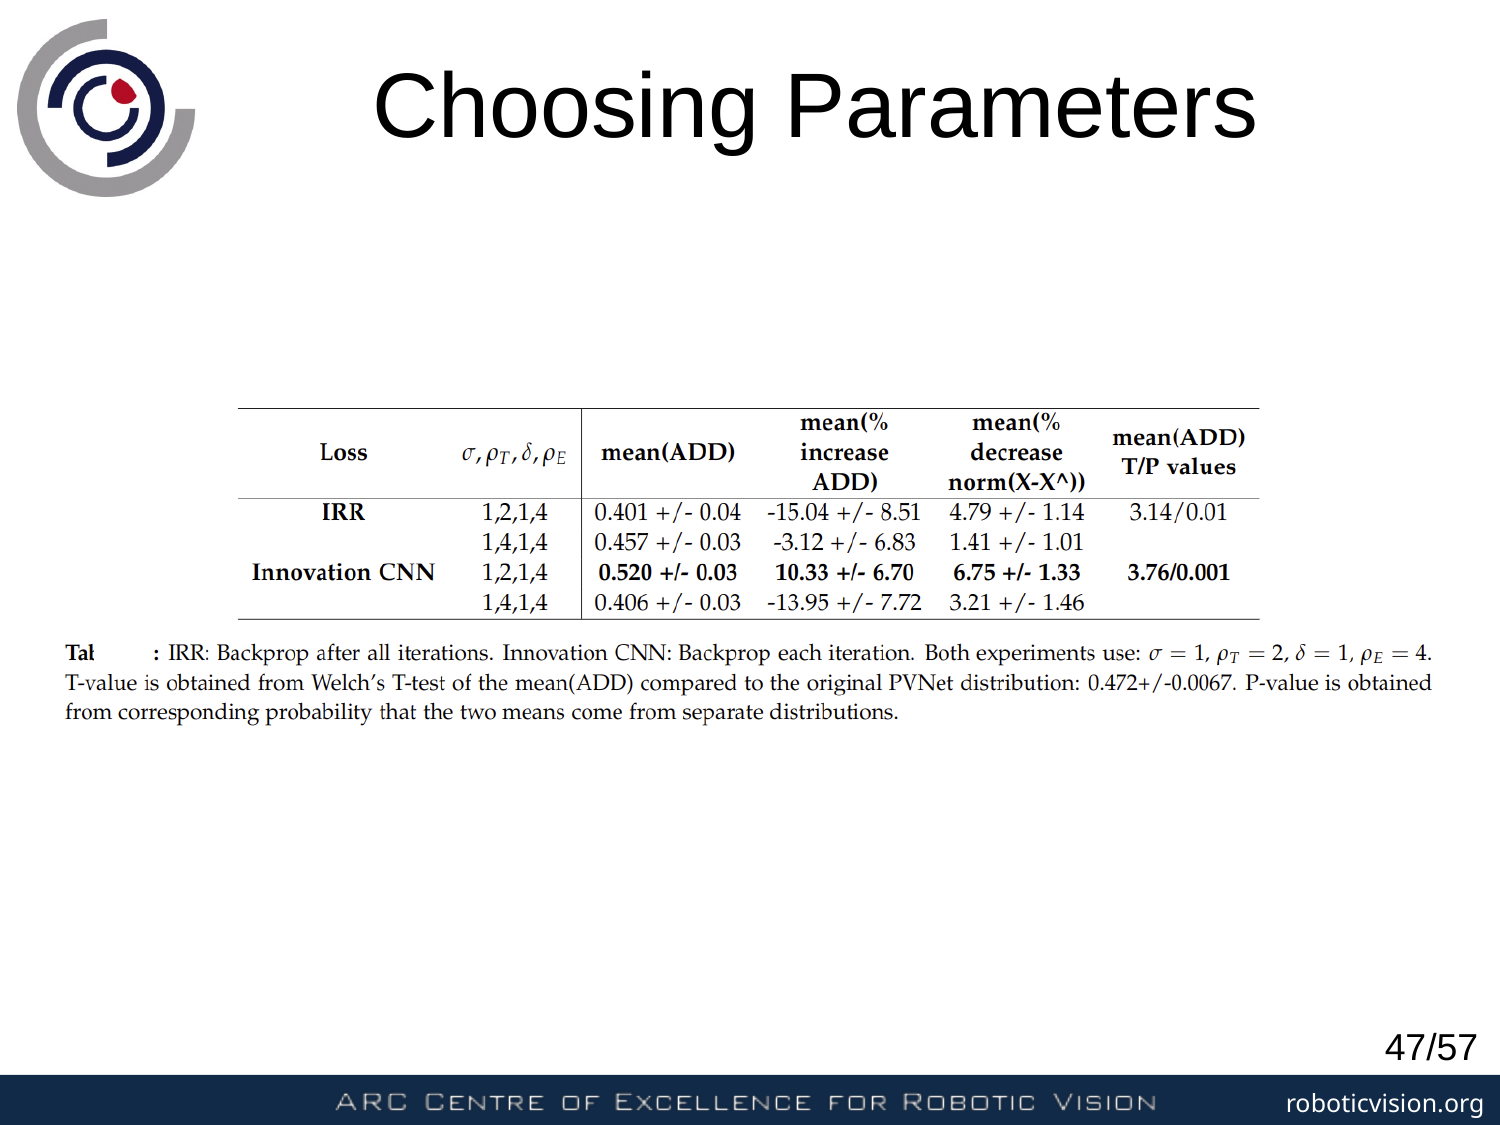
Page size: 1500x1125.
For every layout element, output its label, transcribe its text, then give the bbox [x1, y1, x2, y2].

picture [17, 19, 197, 197]
text_box 47/57 [1370, 1015, 1500, 1073]
picture [58, 401, 1442, 727]
text_box Choosing Parameters [206, 7, 1425, 195]
picture [315, 1058, 1185, 1125]
